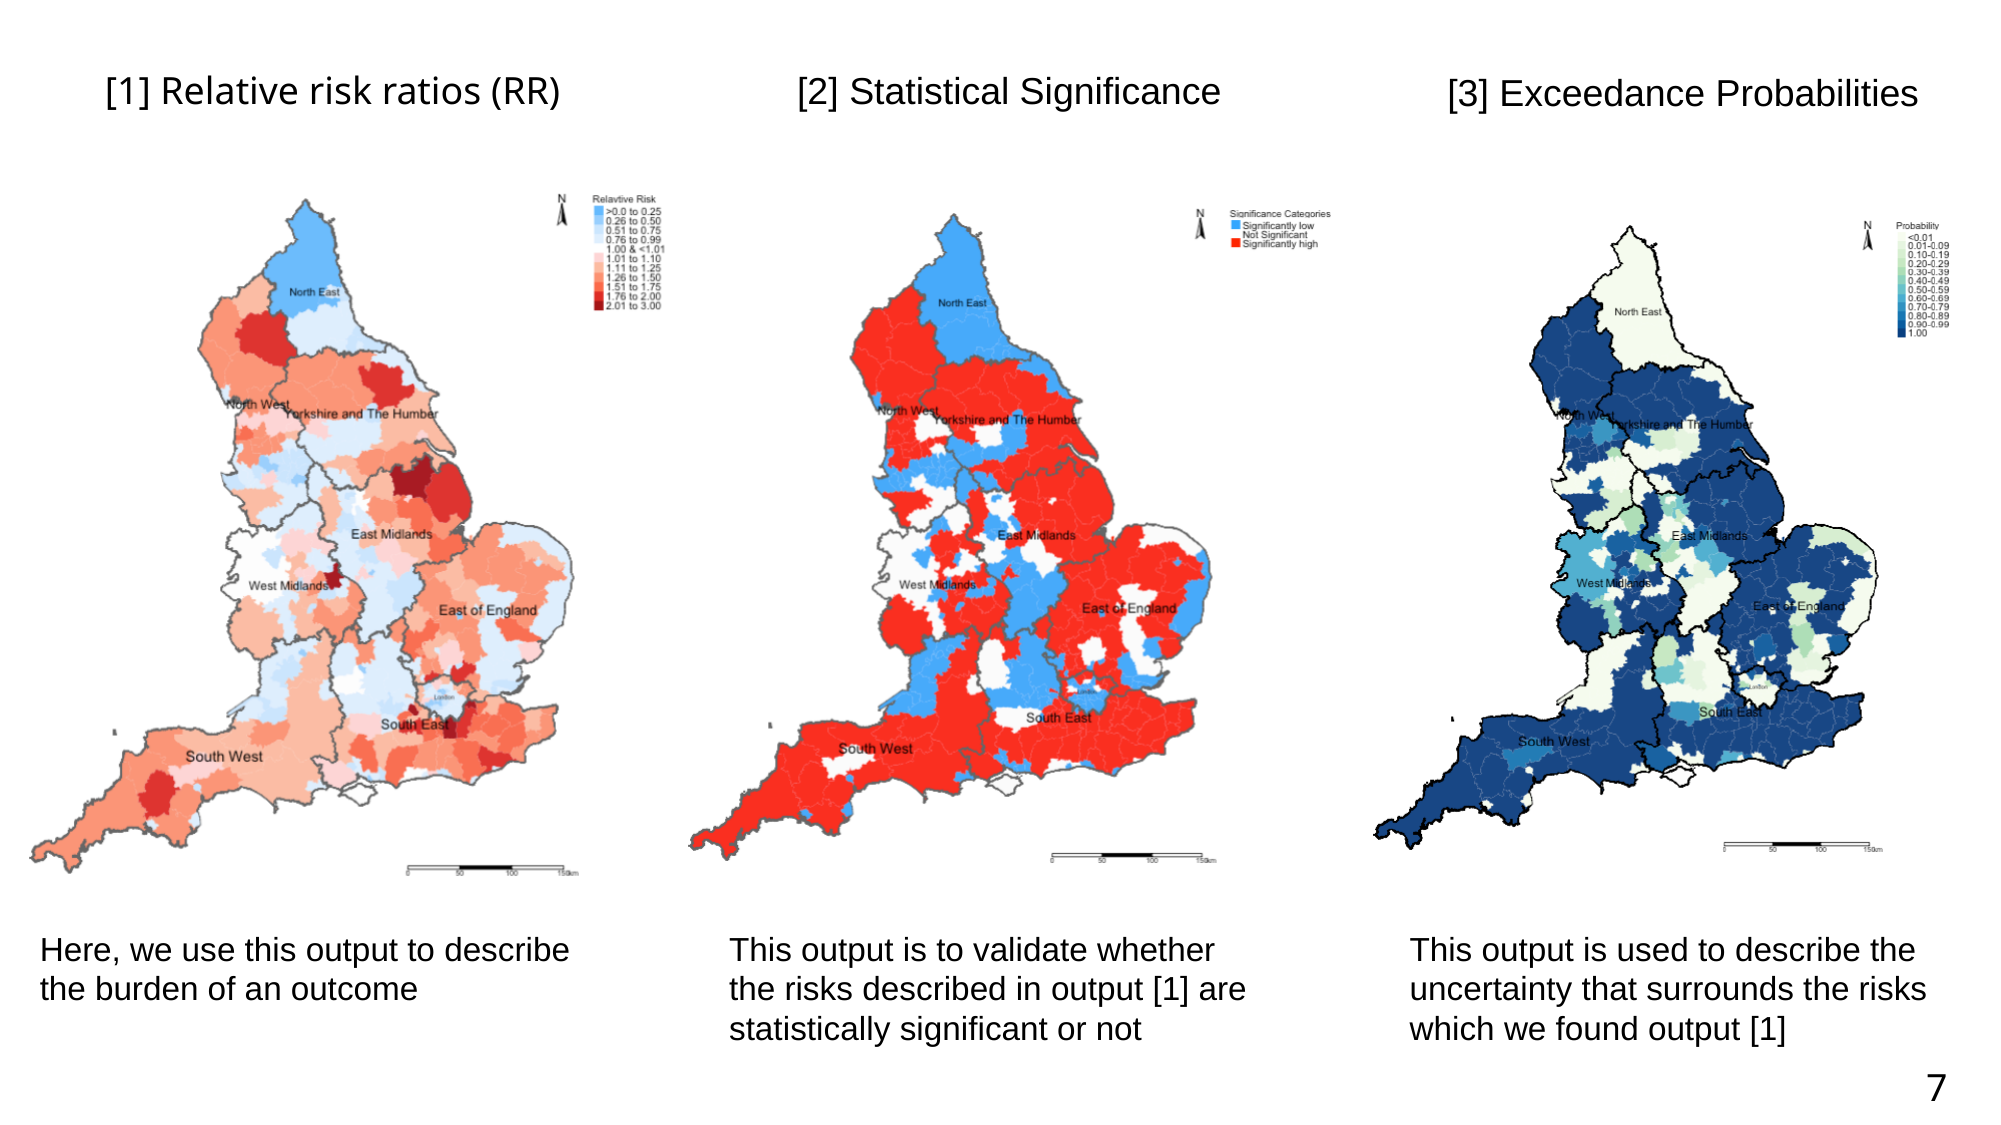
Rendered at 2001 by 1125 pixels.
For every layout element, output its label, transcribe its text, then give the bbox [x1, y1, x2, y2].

text_box This output is to validate whether the risks described in output [1] are statistically significant or not [714, 920, 1281, 1055]
text_box This output is used to describe the uncertainty that surrounds the risks which we found output [1] [1394, 920, 1962, 1055]
text_box 7 [1911, 1056, 2000, 1080]
text_box [3] Exceedance Probabilities [1432, 61, 1965, 122]
picture [25, 190, 1342, 881]
text_box [1] Relative risk ratios (RR) [89, 59, 659, 120]
text_box Here, we use this output to describe the burden of an outcome [25, 920, 592, 1015]
picture [1362, 212, 1965, 858]
text_box [2] Statistical Significance [782, 59, 1281, 120]
